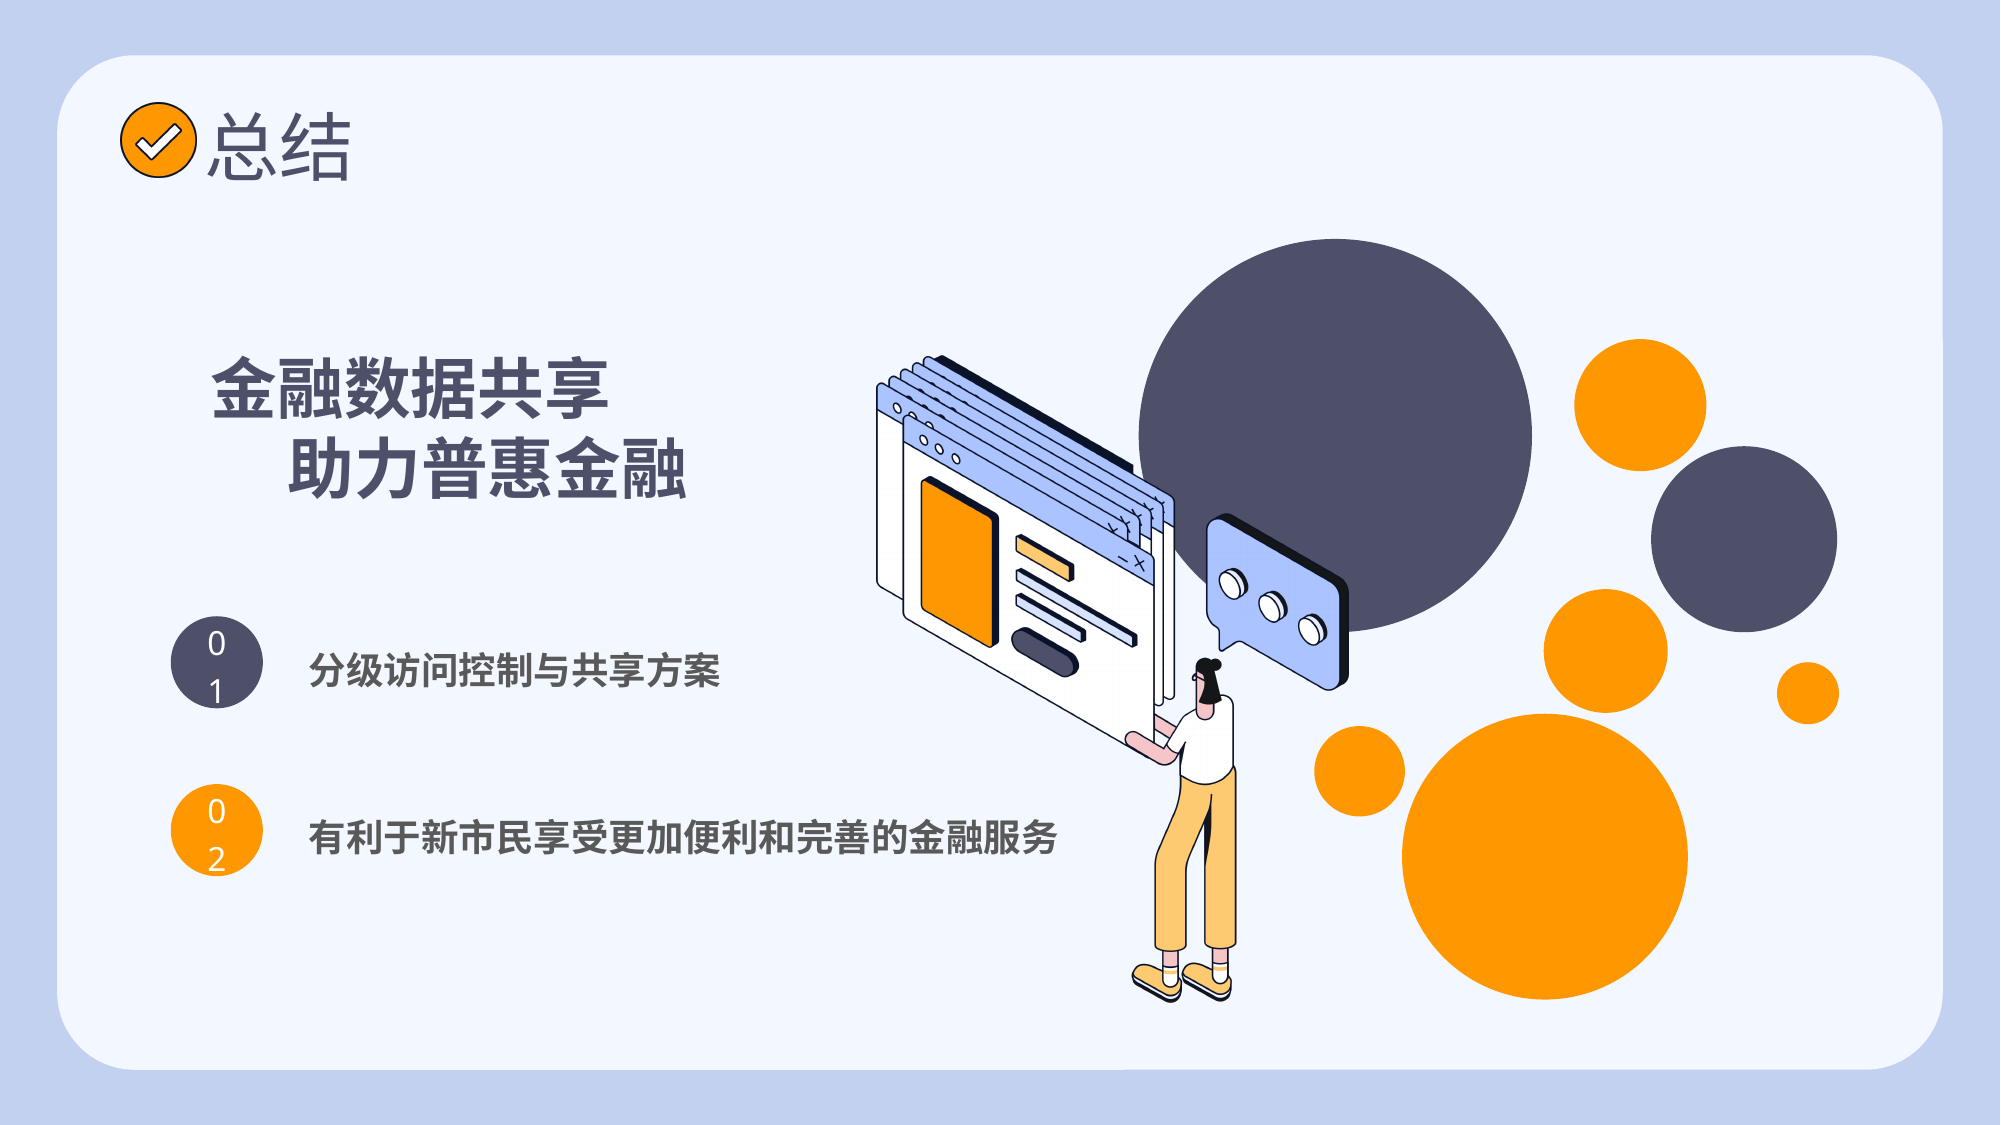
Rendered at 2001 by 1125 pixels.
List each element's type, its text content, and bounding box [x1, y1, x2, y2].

text_box 分级访问控制与共享方案 [293, 617, 876, 672]
text_box 金融数据共享 助力普惠金融 [196, 339, 1107, 474]
text_box [1542, 588, 1669, 714]
picture [120, 102, 197, 178]
picture [876, 355, 1349, 1003]
text_box [1775, 661, 1841, 726]
text_box 01 [169, 615, 264, 710]
text_box 总结 [204, 100, 1078, 191]
text_box 有利于新市民享受更加便利和完善的金融服务 [293, 784, 876, 878]
text_box 02 [169, 783, 264, 878]
text_box [1573, 338, 1708, 473]
text_box [1650, 445, 1839, 634]
text_box [1154, 237, 1534, 633]
text_box [1349, 725, 1406, 818]
text_box [1400, 712, 1689, 1001]
